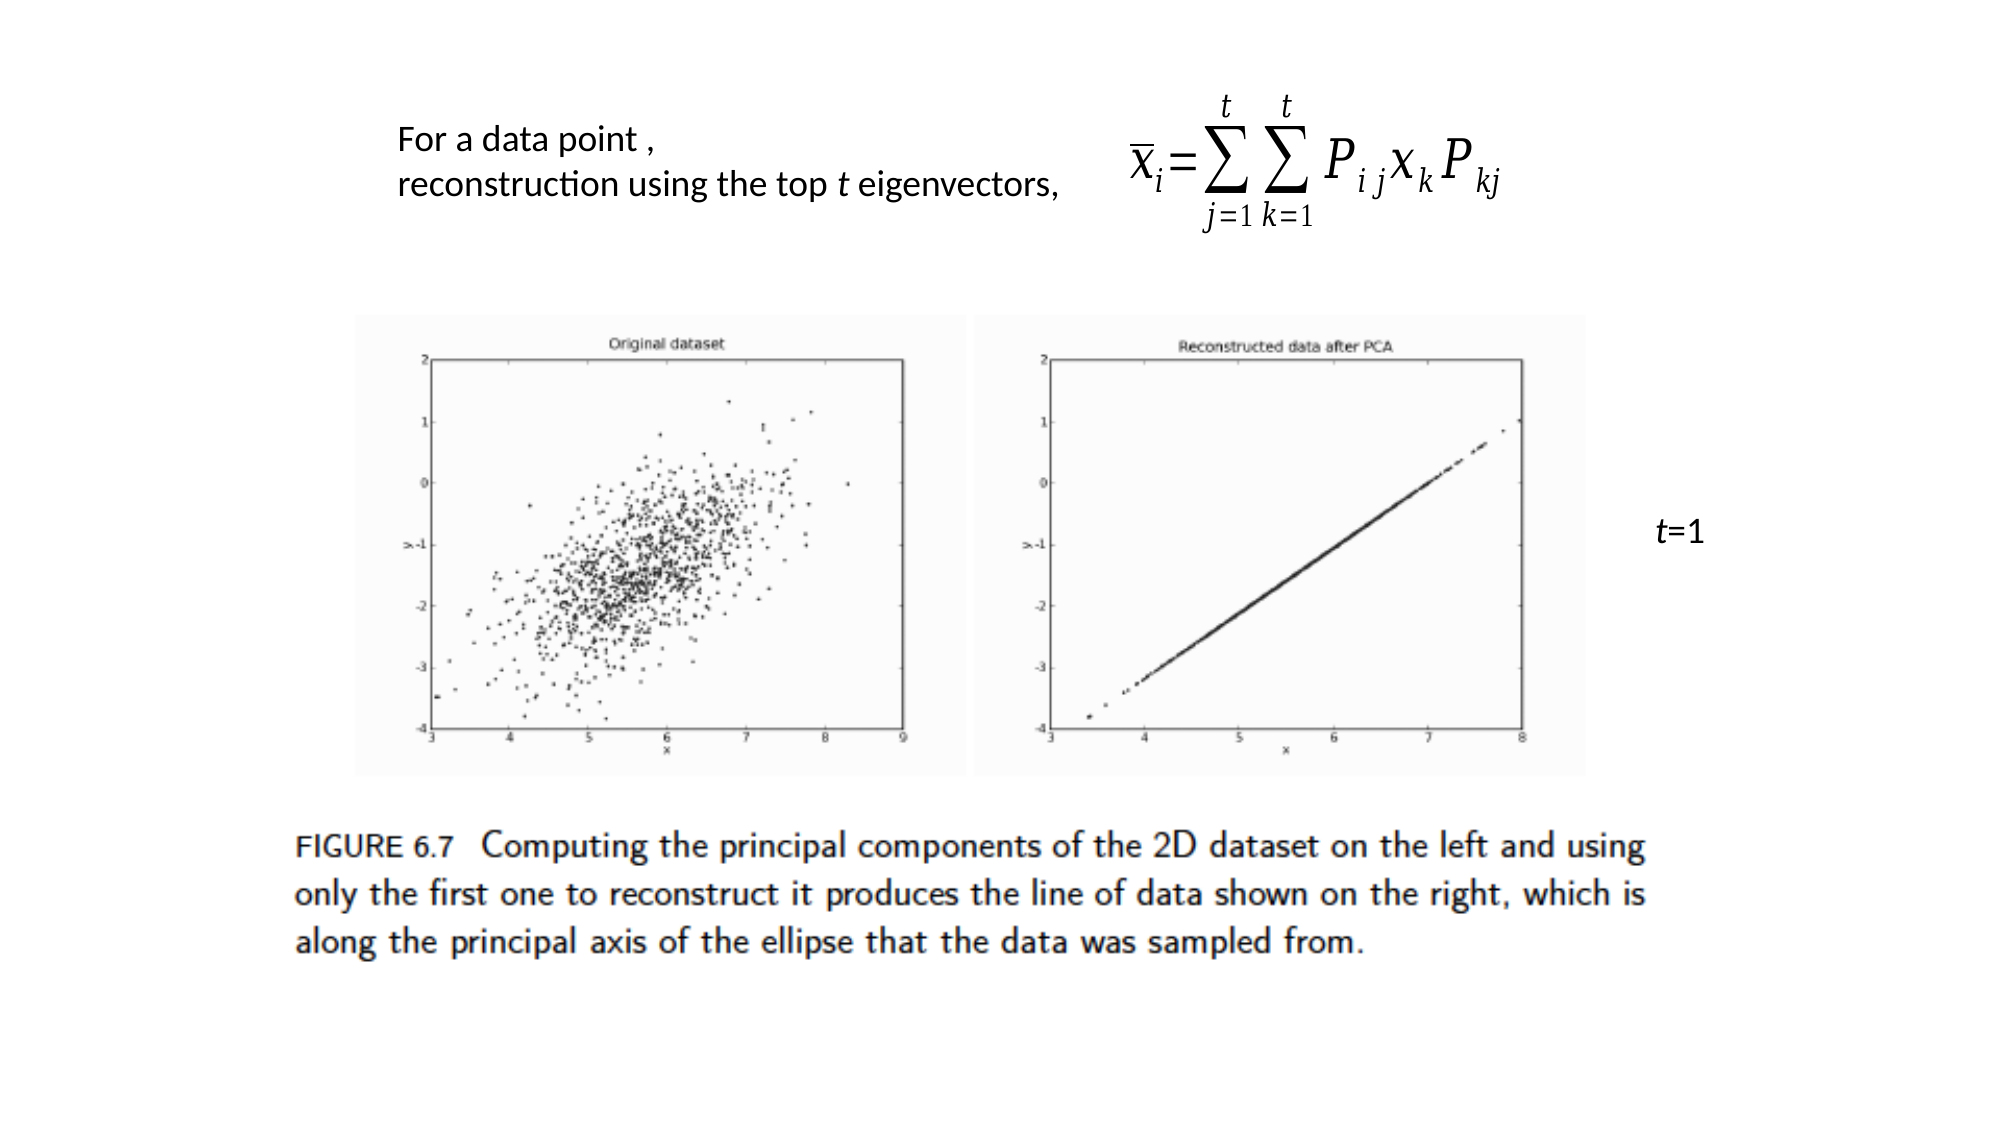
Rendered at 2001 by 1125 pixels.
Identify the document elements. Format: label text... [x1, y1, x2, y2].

text_box t=1 [1665, 498, 1721, 558]
picture [262, 305, 1665, 989]
